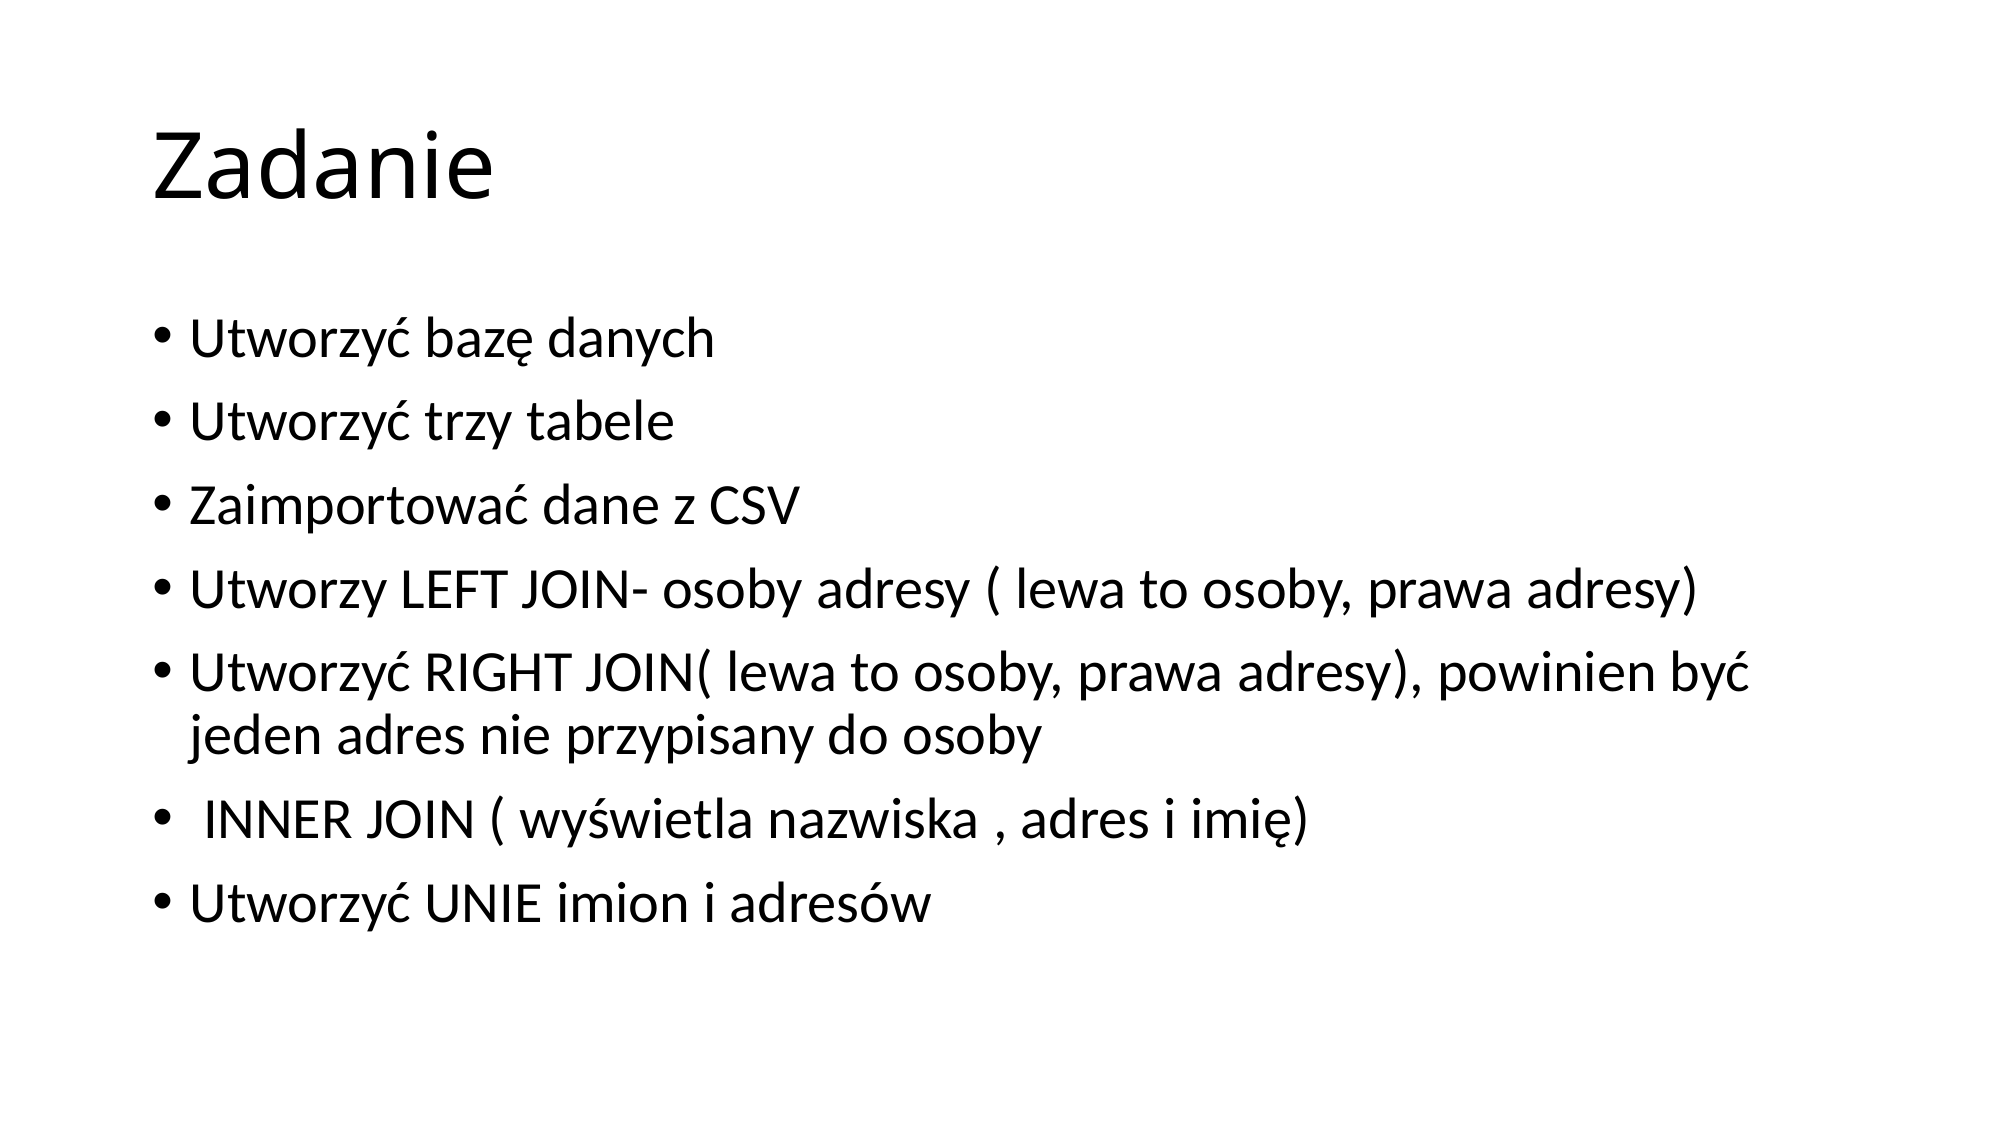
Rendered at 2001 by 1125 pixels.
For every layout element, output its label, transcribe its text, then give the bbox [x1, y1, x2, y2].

list Utworzyć bazę danych Utworzyć trzy tabele Zaimportować dane z CSV Utworzy LEFT JOIN- osoby adresy ( lewa to osoby, prawa adresy) Utworzyć RIGHT JOIN( lewa to osoby, prawa adresy), powinien być jeden adres nie przypisany do osoby INNER JOIN ( wyświetla nazwiska , adres i imię) Utworzyć UNIE imion i adresów [137, 299, 1863, 1014]
title Zadanie [137, 59, 1863, 278]
